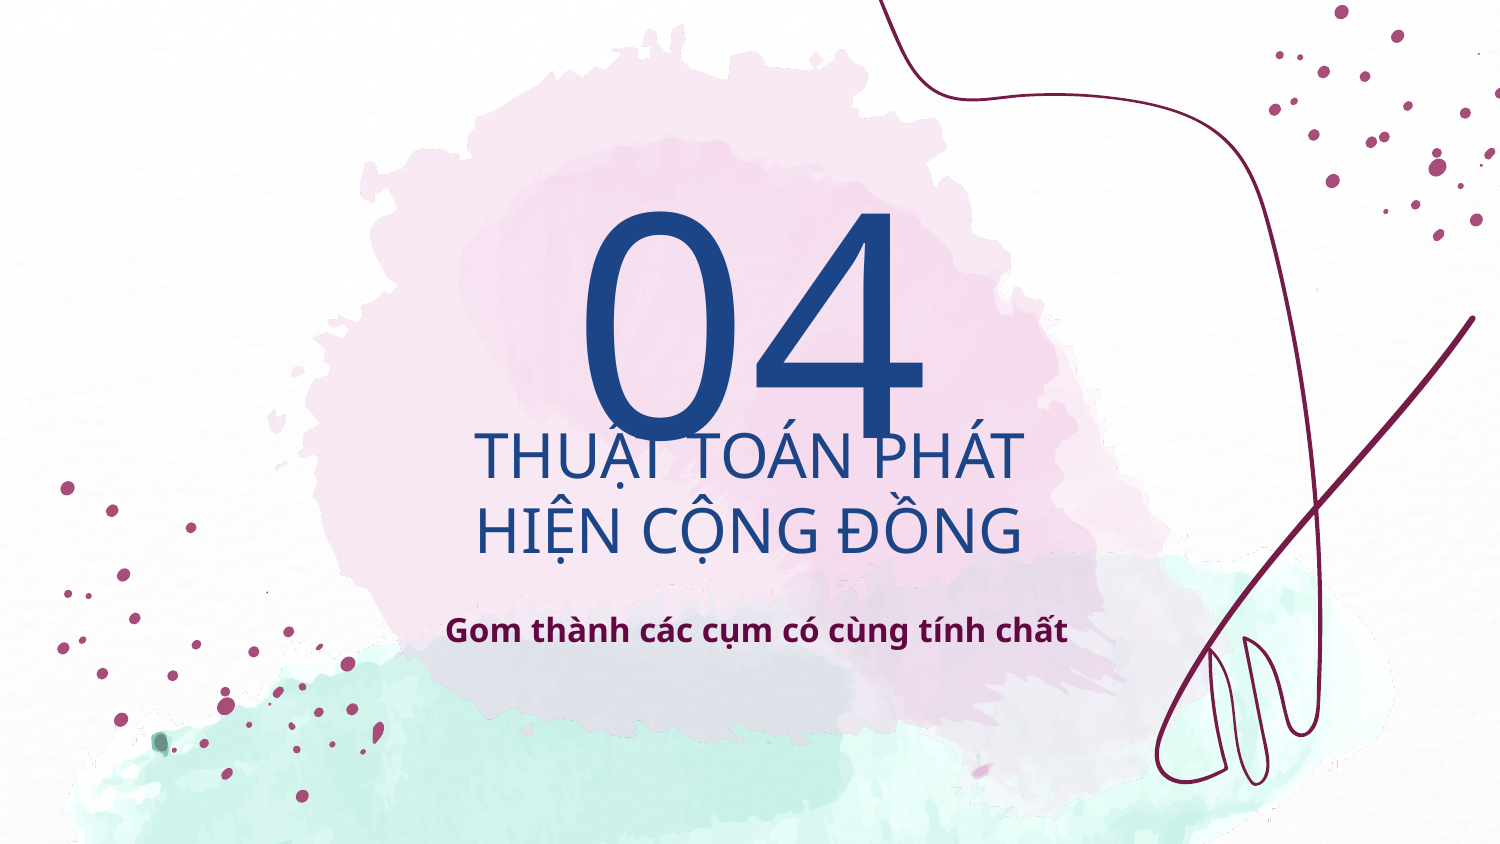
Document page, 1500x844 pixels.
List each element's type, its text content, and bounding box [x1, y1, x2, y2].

picture [1211, 516, 1318, 783]
subtitle Gom thành các cụm có cùng tính chất [420, 558, 1094, 700]
title 04 [434, 166, 1066, 425]
picture [1159, 653, 1224, 780]
title THUẬT TOÁN PHÁT HIỆN CỘNG ĐỒNG [434, 425, 1066, 556]
picture [0, 0, 1500, 844]
